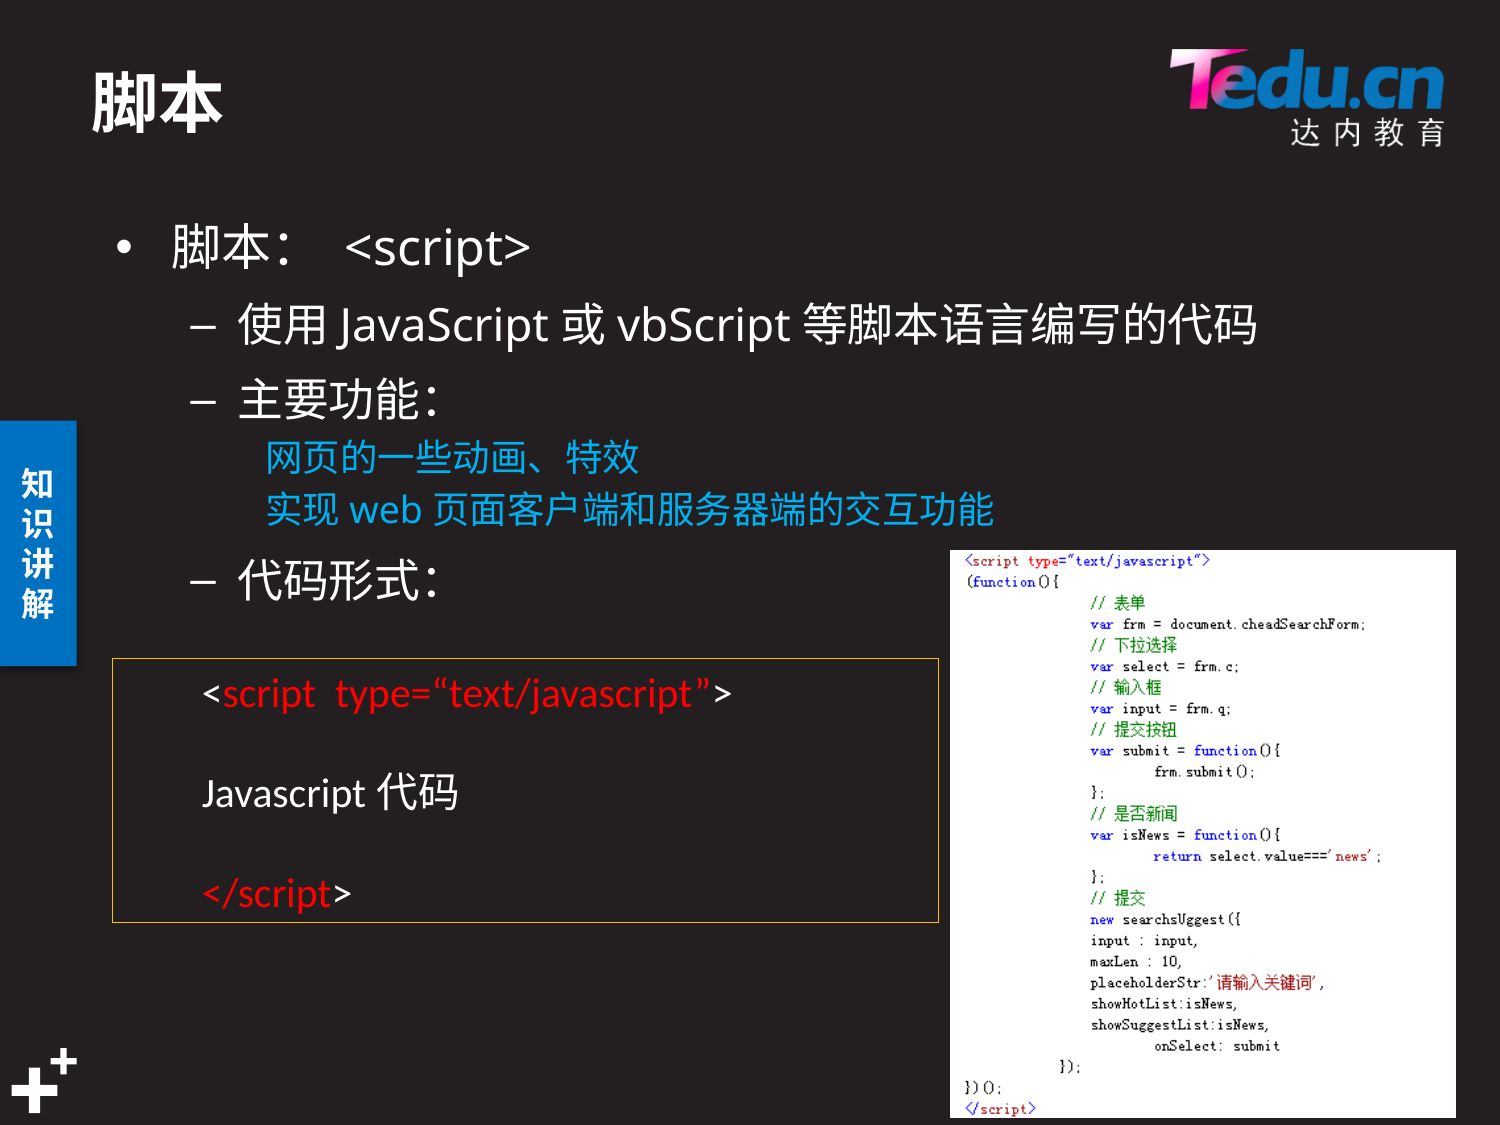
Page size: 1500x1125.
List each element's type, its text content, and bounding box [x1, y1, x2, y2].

list 脚本： <script> 使用JavaScript或vbScript等脚本语言编写的代码 主要功能： 网页的一些动画、特效 实现web页面客户端和服务器端的交互功能 代码形式： [100, 196, 1436, 627]
picture [1157, 35, 1459, 162]
text_box <script type=“text/javascript”> Javascript代码 </script> [112, 658, 939, 923]
picture [950, 550, 1457, 1118]
title 脚本 [76, 42, 1188, 160]
